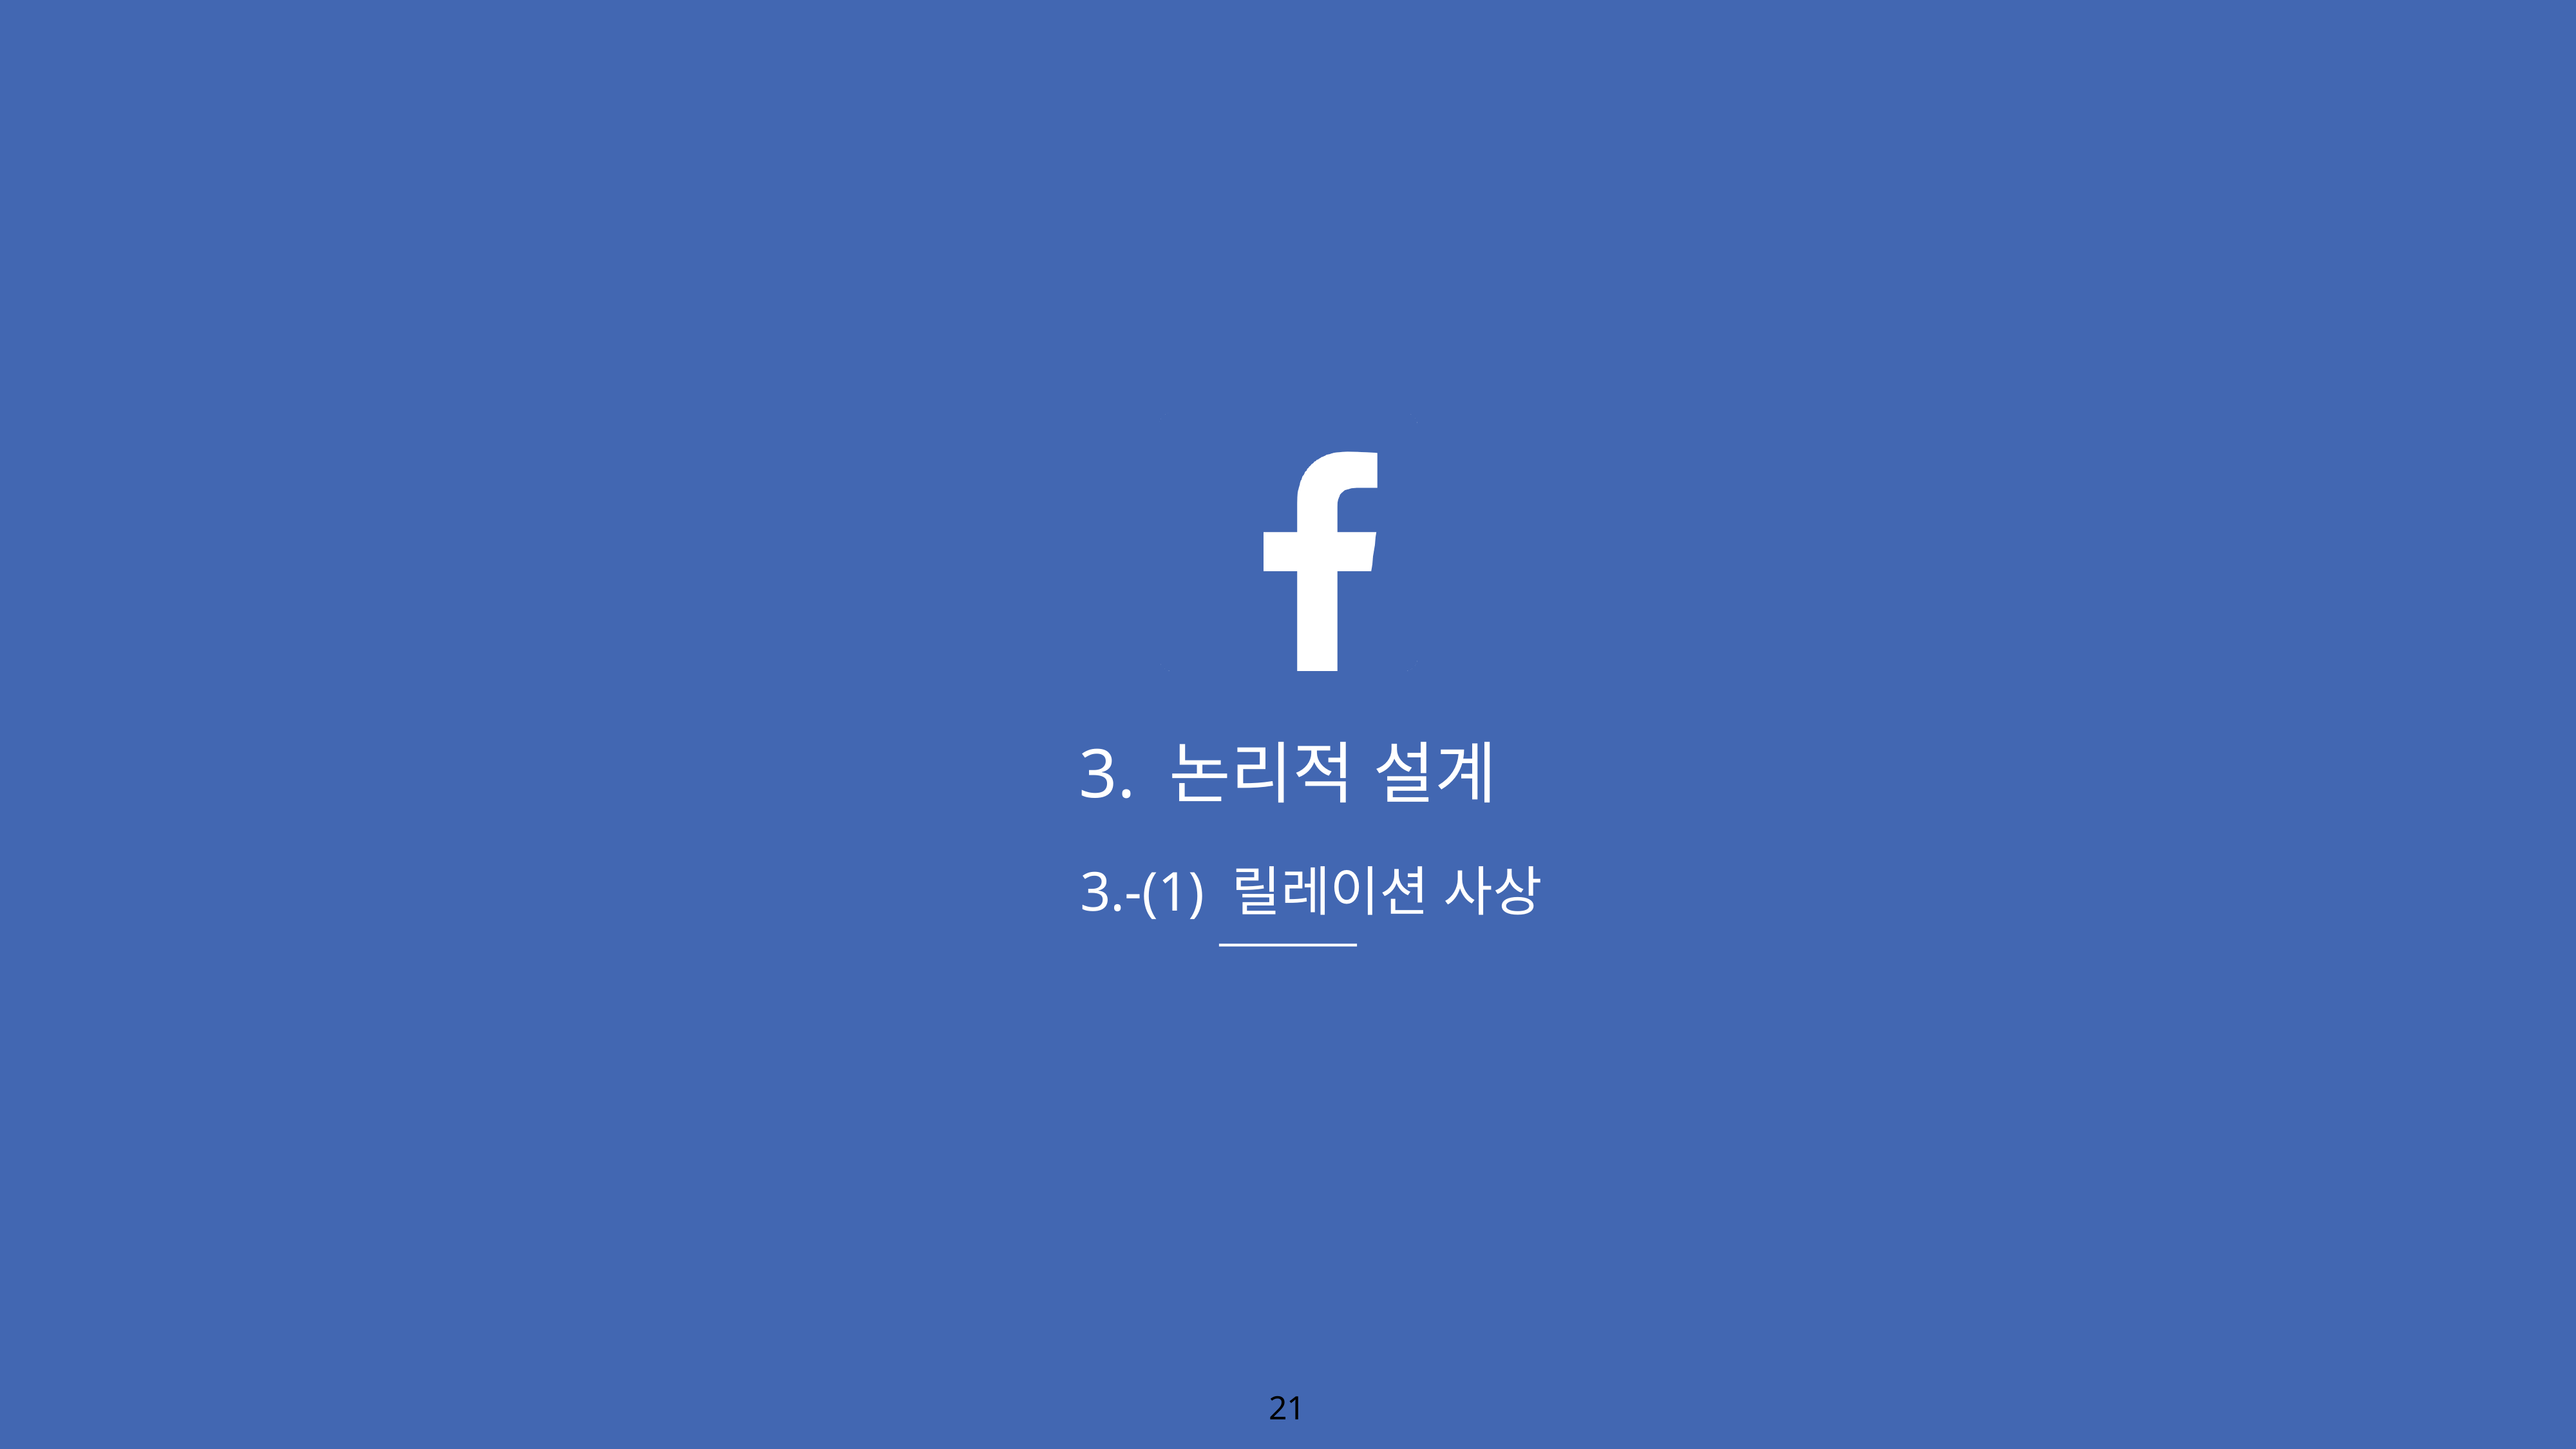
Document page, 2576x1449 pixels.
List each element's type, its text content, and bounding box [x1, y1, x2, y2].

picture [1158, 412, 1418, 672]
slide_number 21 [1263, 1381, 1312, 1431]
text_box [1072, 724, 1551, 945]
